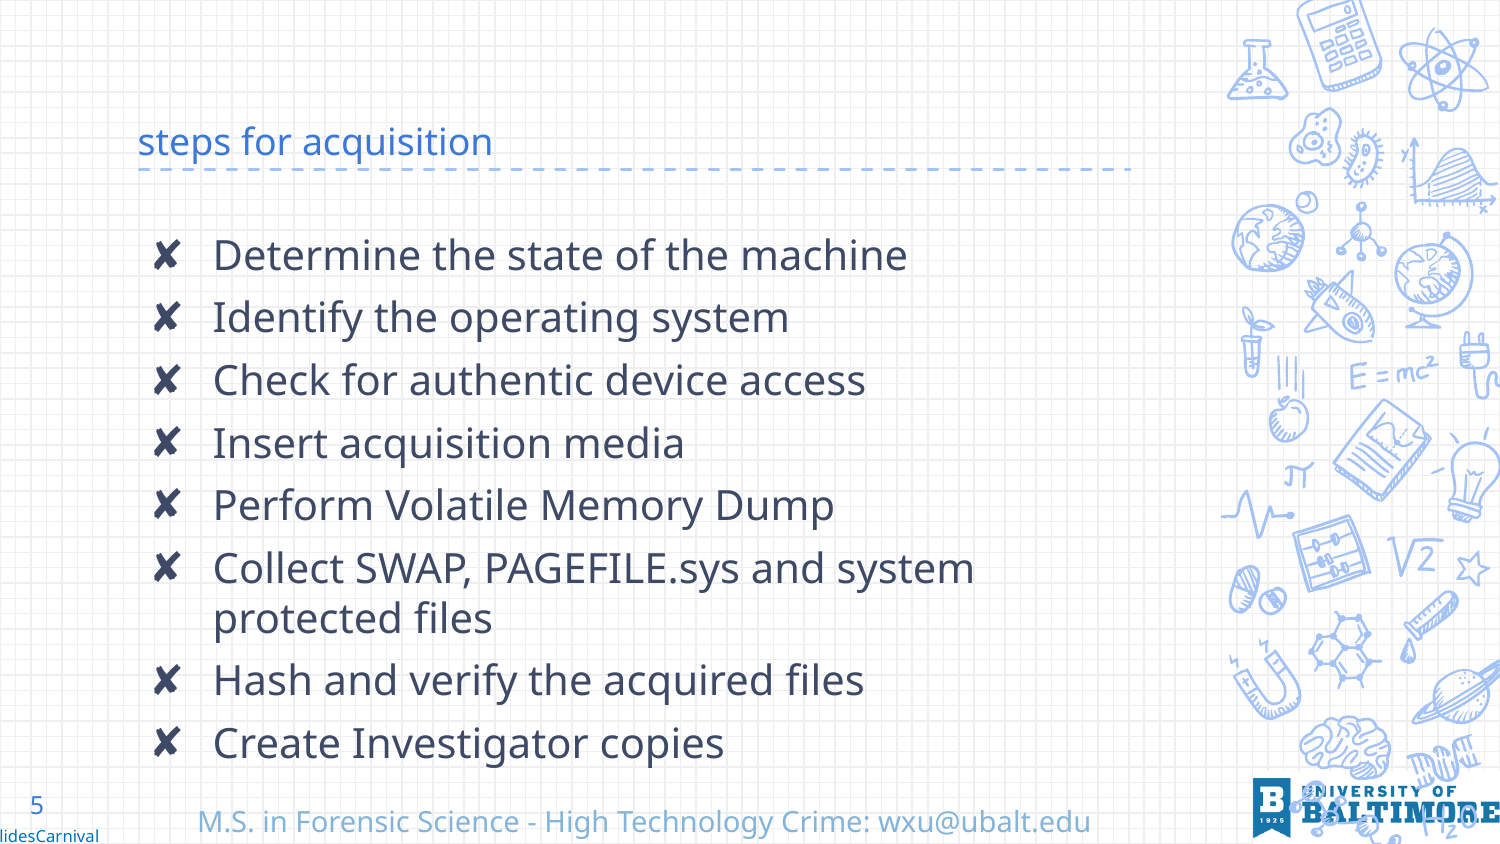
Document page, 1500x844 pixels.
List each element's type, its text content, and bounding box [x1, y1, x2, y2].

title steps for acquisition [122, 36, 1130, 178]
slide_number 5 [14, 774, 105, 840]
picture [1327, 813, 1336, 822]
picture [1365, 817, 1376, 833]
picture [1316, 786, 1321, 797]
picture [1253, 771, 1500, 844]
list Determine the state of the machine Identify the operating system Check for authentic device access Insert acquisition media Perform Volatile Memory Dump Collect SWAP, PAGEFILE.sys and system protected files Hash and verify the acquired files Create Investigator copies [122, 213, 1130, 806]
